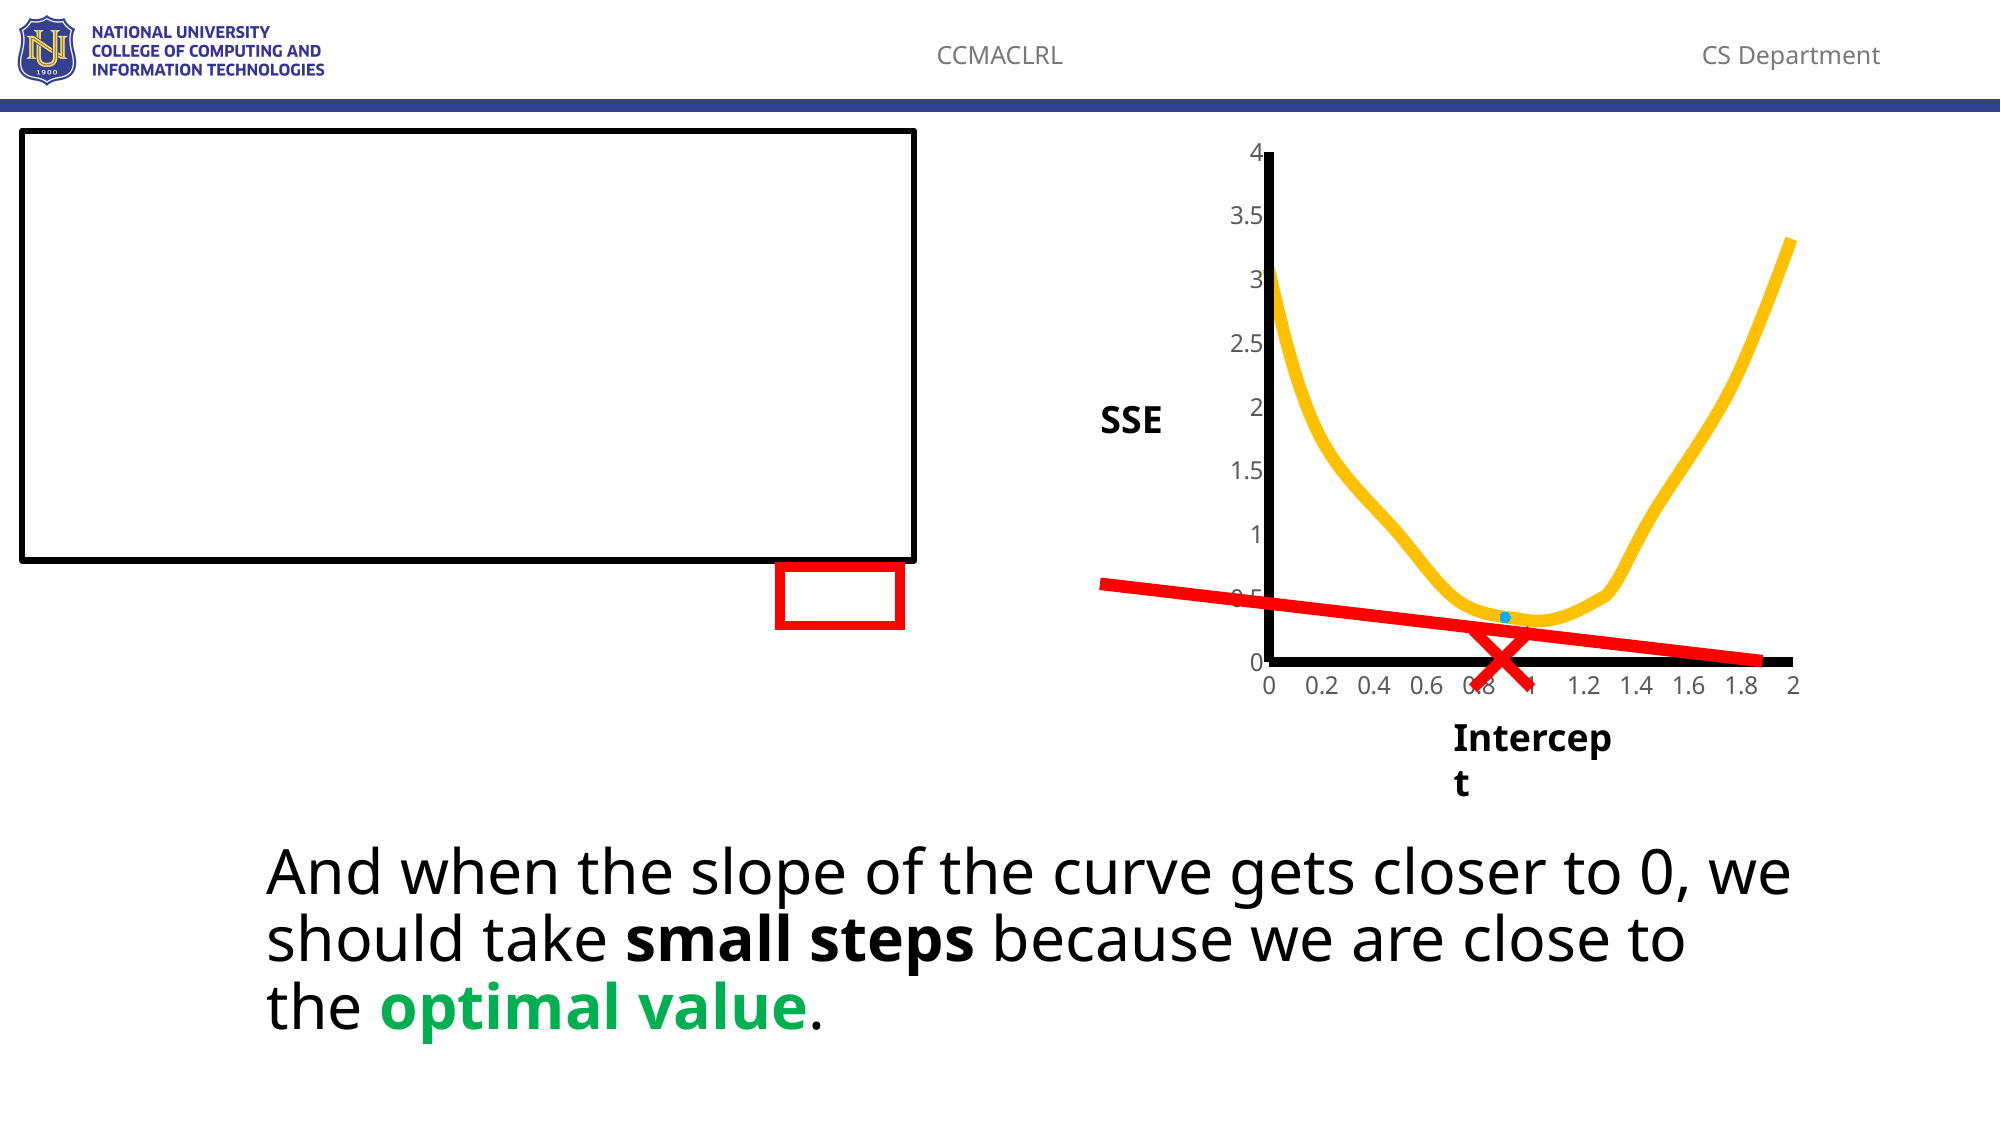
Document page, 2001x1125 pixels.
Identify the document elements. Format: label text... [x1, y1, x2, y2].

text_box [1099, 583, 1763, 662]
picture [1457, 662, 1547, 704]
picture [0, 0, 337, 99]
chart [1229, 662, 1457, 704]
text_box [778, 566, 901, 627]
text_box And when the slope of the curve gets closer to 0, we should take small steps because we are close to the optimal value. [251, 833, 1815, 1060]
text_box Intercept [1438, 706, 1642, 812]
chart [1229, 133, 1801, 704]
text_box SSE [1085, 388, 1229, 449]
